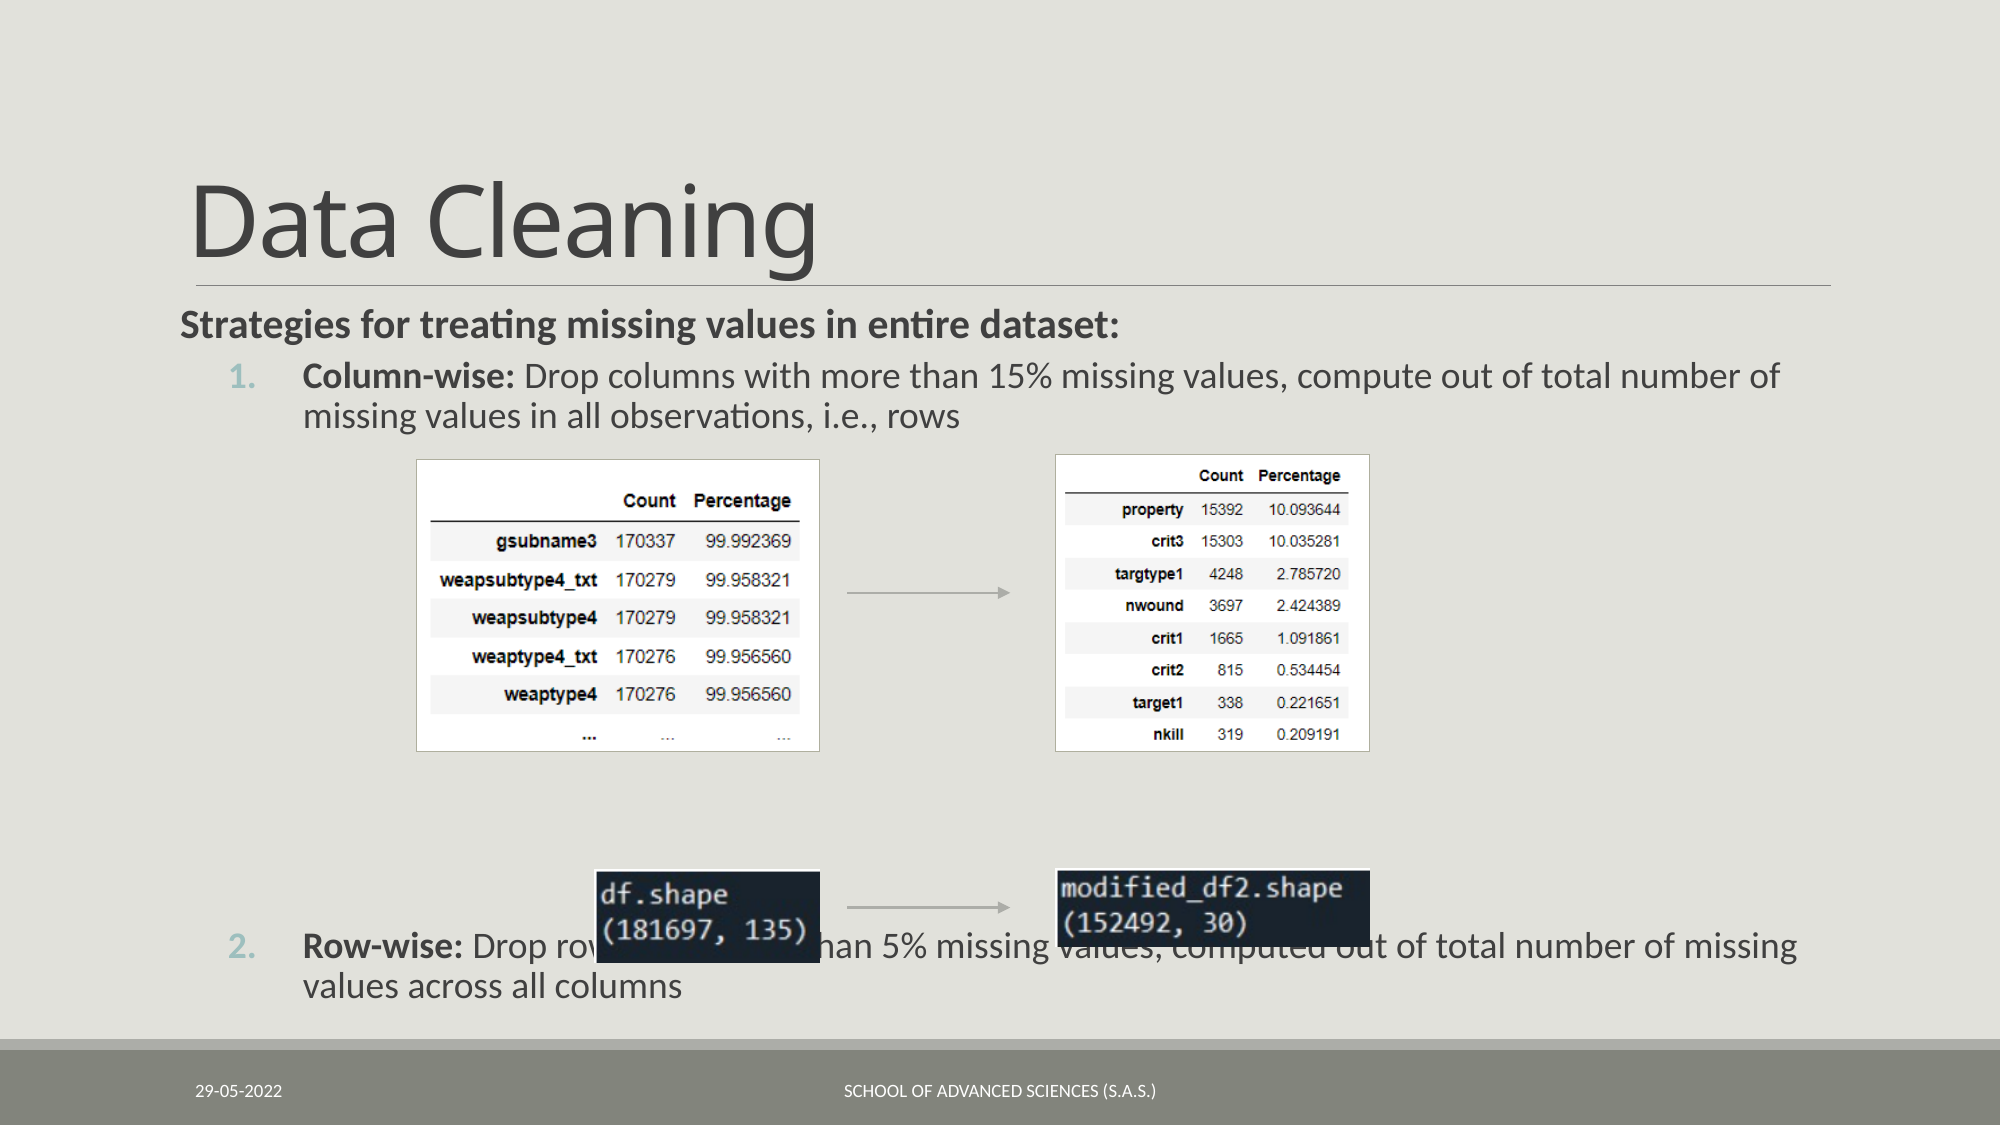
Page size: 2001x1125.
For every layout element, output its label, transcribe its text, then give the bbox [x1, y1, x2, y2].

title Data Cleaning [179, 46, 1831, 286]
picture [1054, 453, 1370, 752]
picture [415, 459, 820, 752]
text_box 29-05-2022 [187, 1070, 578, 1109]
text_box [847, 901, 1011, 914]
picture [594, 868, 820, 963]
picture [1054, 868, 1370, 947]
text_box [847, 586, 1011, 600]
list Strategies for treating missing values in entire dataset: Column-wise: Drop columns with more than 15% missing values, compute out of total number of missing values in all observations, i.e., rows Row-wise: Drop rows with more than 5% missing values, computed out of total number of missing values across all columns [179, 302, 1831, 1036]
text_box School of Advanced Sciences (S.A.S.) [612, 1070, 1389, 1109]
